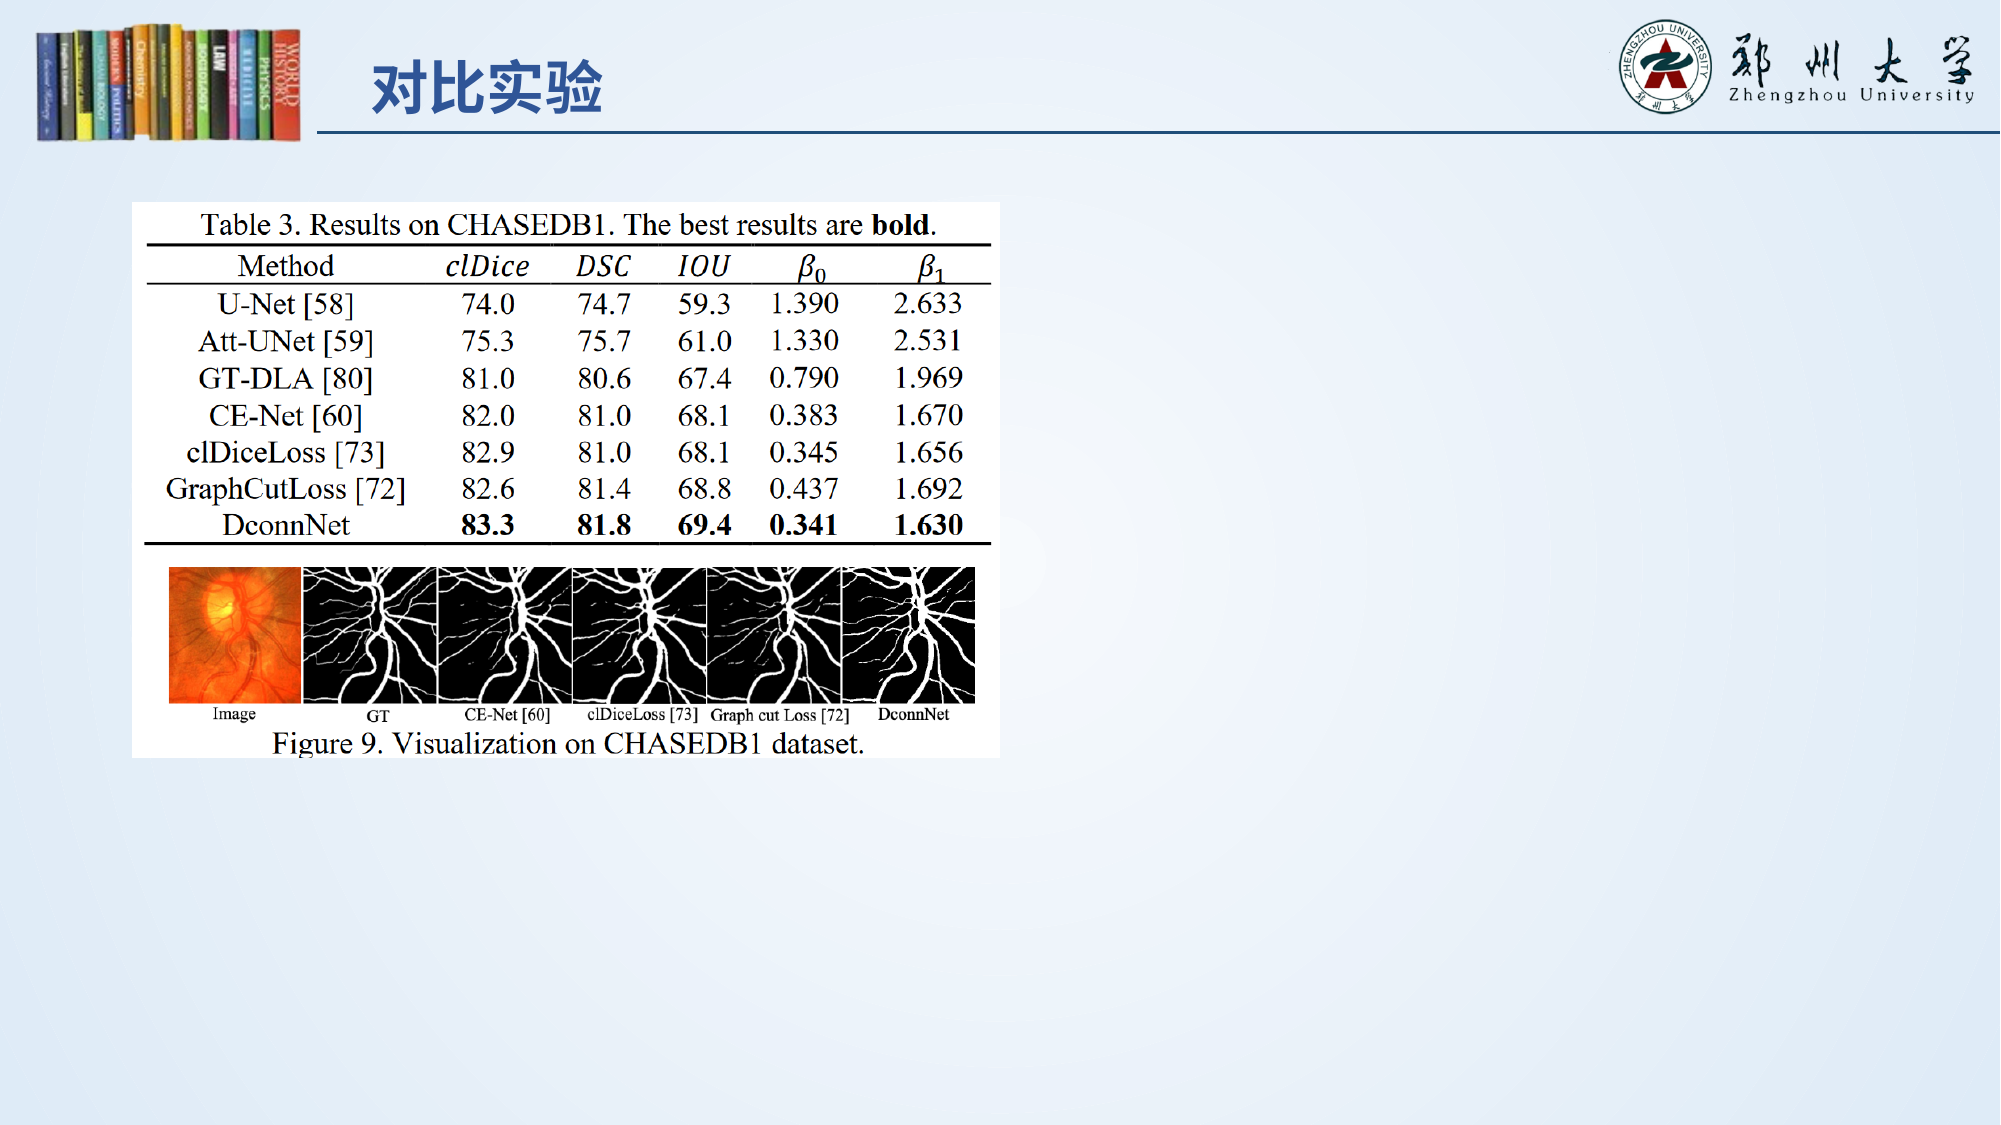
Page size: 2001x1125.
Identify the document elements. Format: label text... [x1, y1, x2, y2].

picture [1599, 11, 1983, 123]
picture [132, 202, 1000, 758]
text_box 对比实验 [355, 43, 812, 129]
picture [23, 0, 317, 173]
